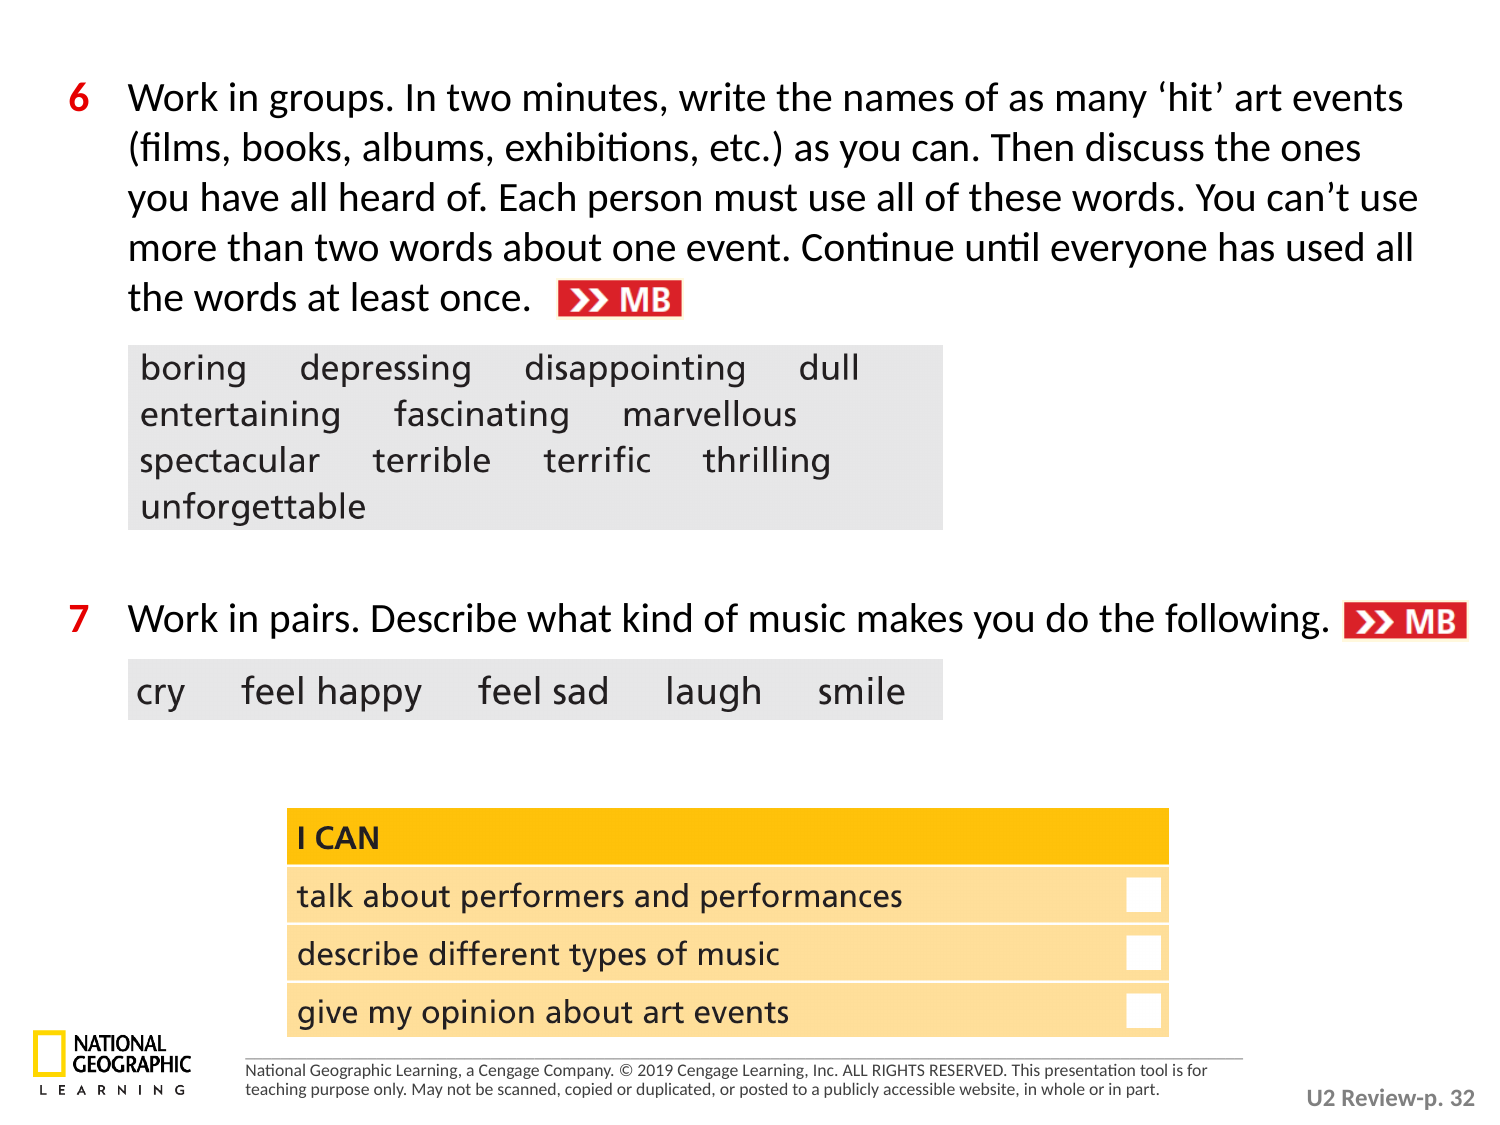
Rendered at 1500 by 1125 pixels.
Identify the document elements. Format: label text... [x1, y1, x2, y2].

text_box 7 Work in pairs. Describe what kind of music makes you do the following. [53, 583, 1447, 648]
text_box 6 Work in groups. In two minutes, write the names of as many ‘hit’ art events (films, books, albums, exhibitions, etc.) as you can. Then discuss the ones you have all heard of. Each person must use all of these words. You can’t use more than two words about one event. Continue until everyone has used all the words at least once. [53, 62, 1447, 328]
picture [33, 1030, 191, 1095]
text_box U2 Review-p. 32 [1255, 1073, 1491, 1119]
picture [287, 808, 1169, 1037]
picture [1342, 600, 1469, 642]
picture [127, 345, 943, 530]
picture [556, 278, 684, 320]
picture [127, 659, 943, 720]
